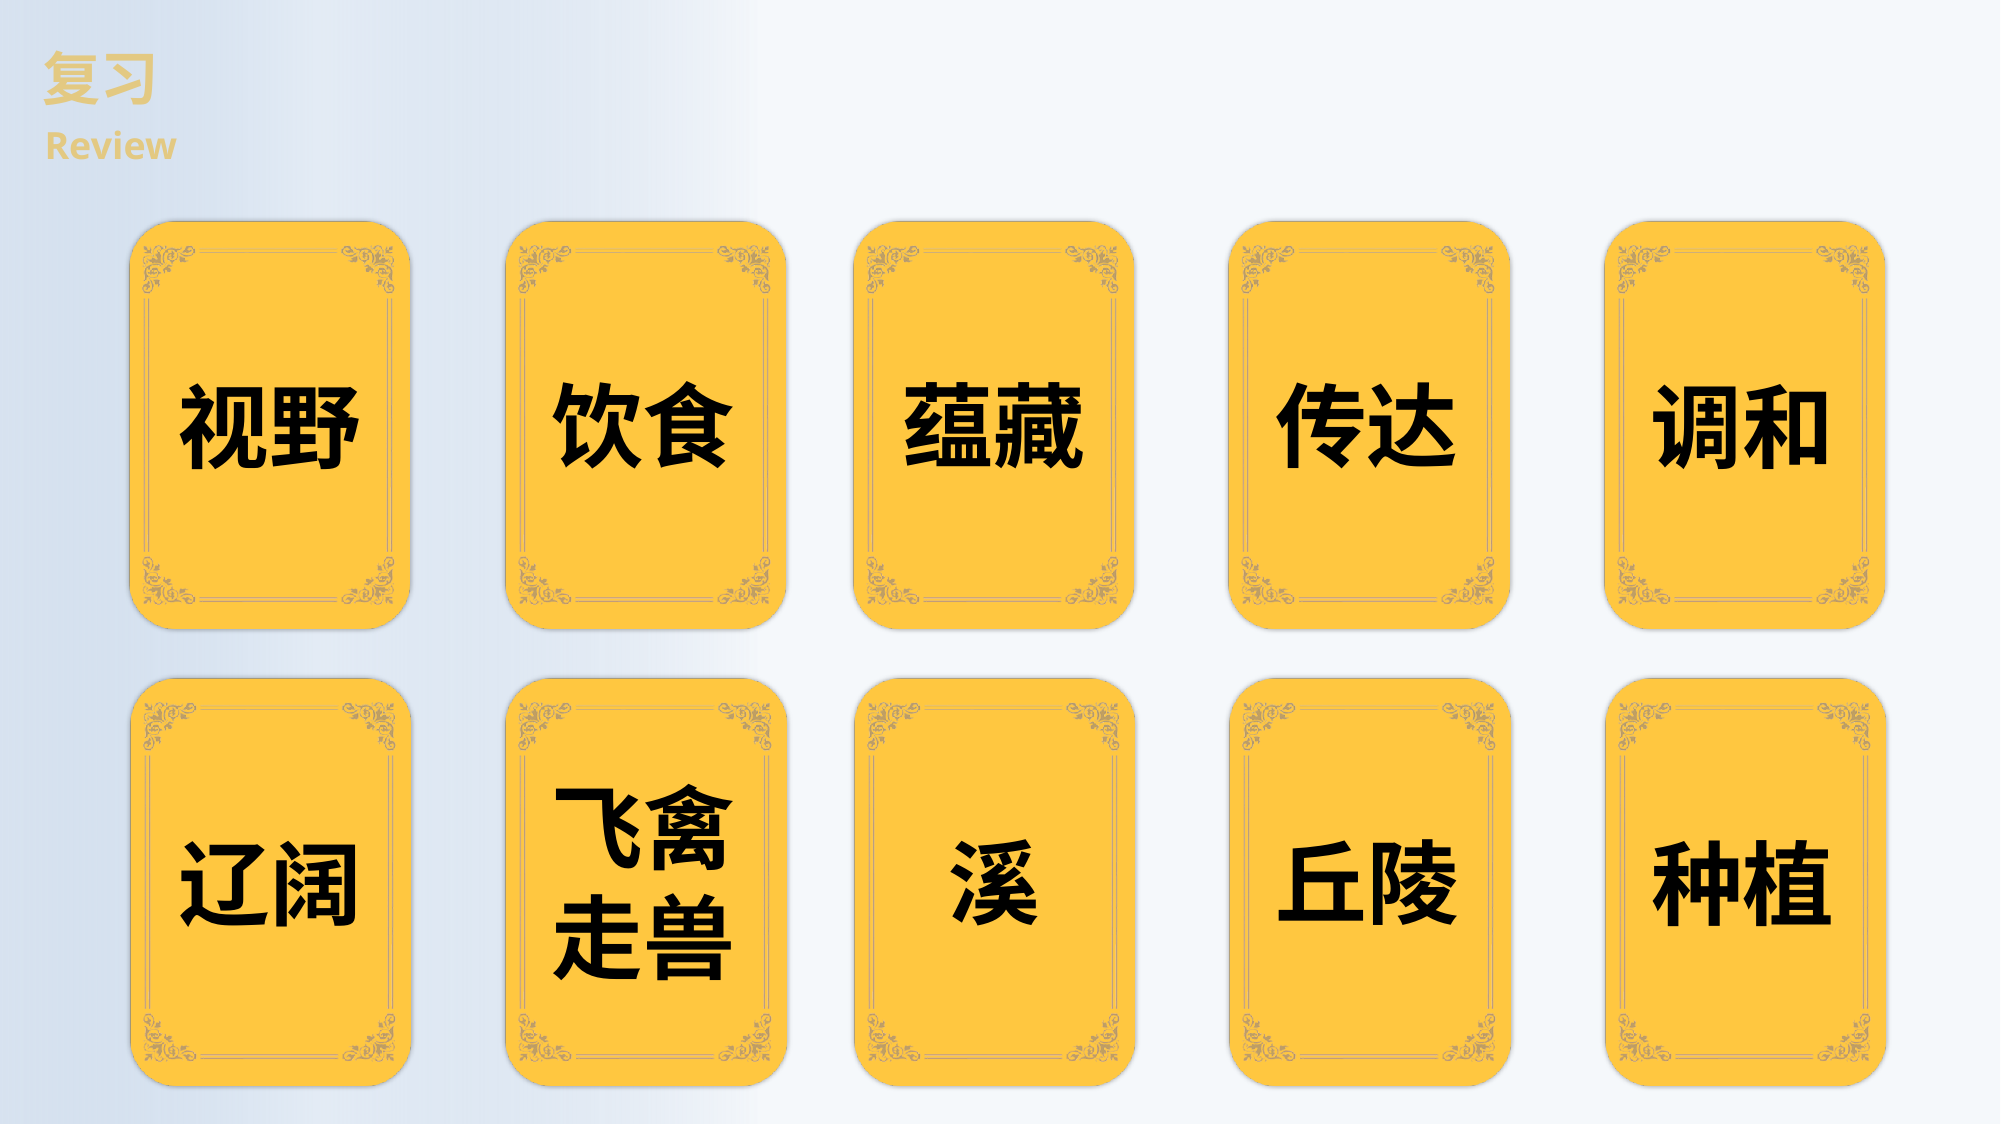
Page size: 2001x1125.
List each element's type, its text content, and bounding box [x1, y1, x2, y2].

picture [0, 0, 2001, 1125]
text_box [1221, 214, 1517, 636]
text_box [1222, 671, 1518, 1093]
text_box Review [29, 115, 192, 175]
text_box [847, 671, 1142, 1093]
text_box 复习 [27, 35, 175, 120]
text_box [1598, 671, 1893, 1093]
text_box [1597, 214, 1892, 636]
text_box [846, 214, 1141, 636]
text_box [498, 671, 794, 1093]
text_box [123, 671, 418, 1093]
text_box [497, 214, 793, 636]
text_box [122, 214, 417, 636]
